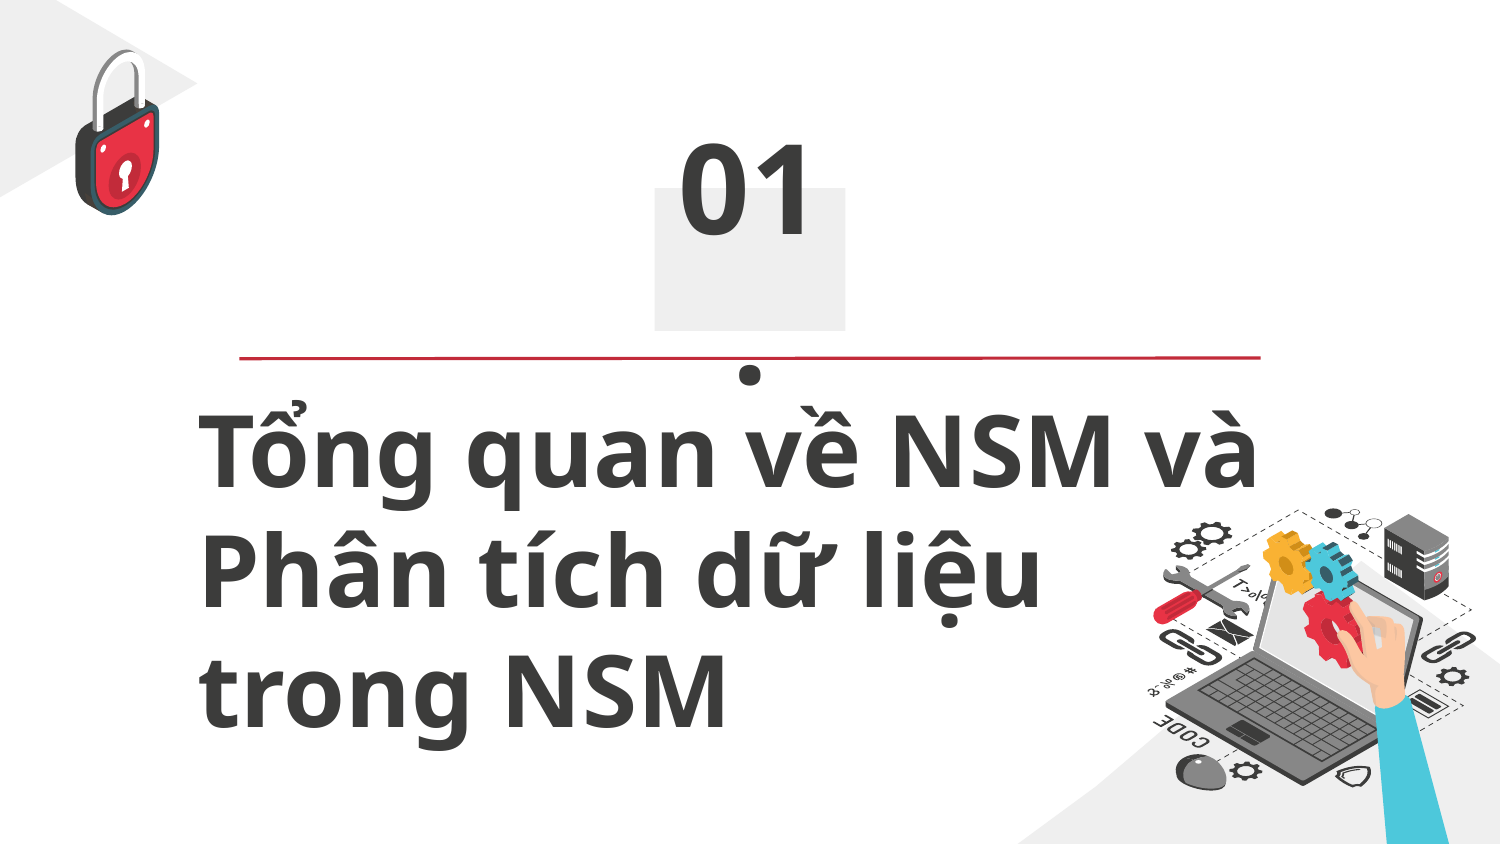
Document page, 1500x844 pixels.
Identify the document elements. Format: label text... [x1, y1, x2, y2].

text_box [1147, 508, 1478, 844]
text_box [75, 49, 160, 216]
title 01. [654, 188, 846, 331]
title Tổng quan về NSM và Phân tích dữ liệu trong NSM [182, 372, 1313, 516]
